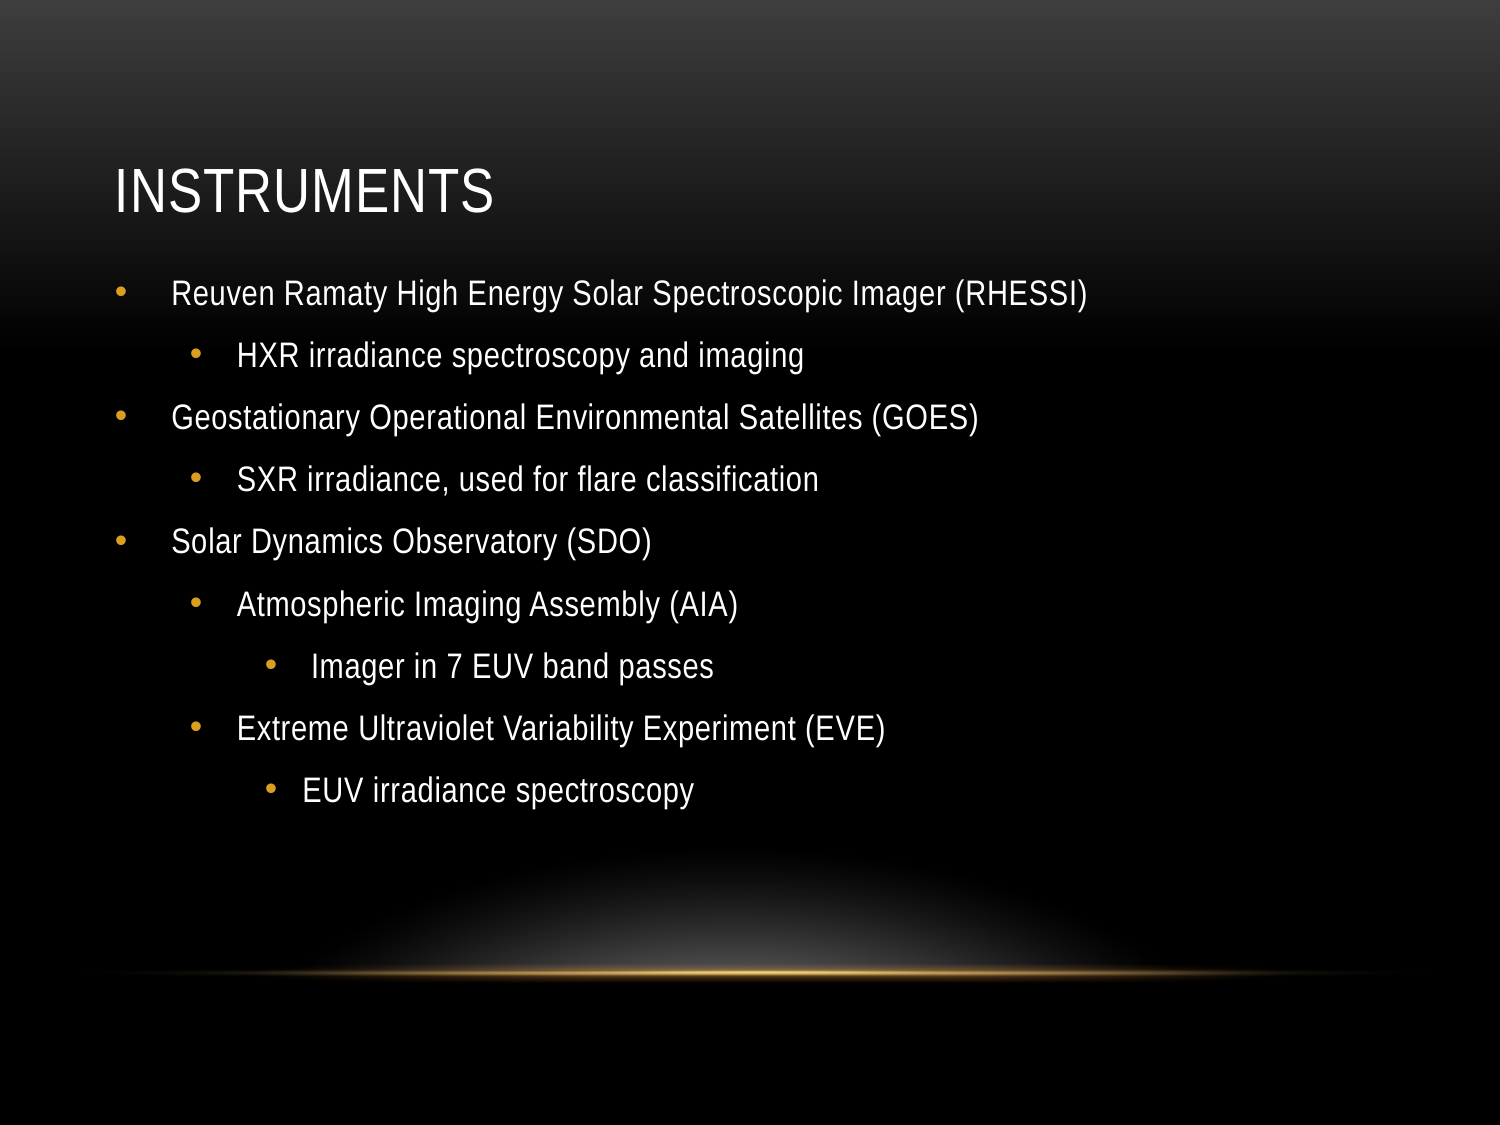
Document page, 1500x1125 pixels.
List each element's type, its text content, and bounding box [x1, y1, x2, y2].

picture [0, 0, 1500, 1125]
title Instruments [99, 45, 1400, 233]
list Reuven Ramaty High Energy Solar Spectroscopic Imager (RHESSI) HXR irradiance spectroscopy and imaging Geostationary Operational Environmental Satellites (GOES) SXR irradiance, used for flare classification Solar Dynamics Observatory (SDO) Atmospheric Imaging Assembly (AIA) Imager in 7 EUV band passes Extreme Ultraviolet Variability Experiment (EVE) EUV irradiance spectroscopy [99, 262, 1400, 938]
